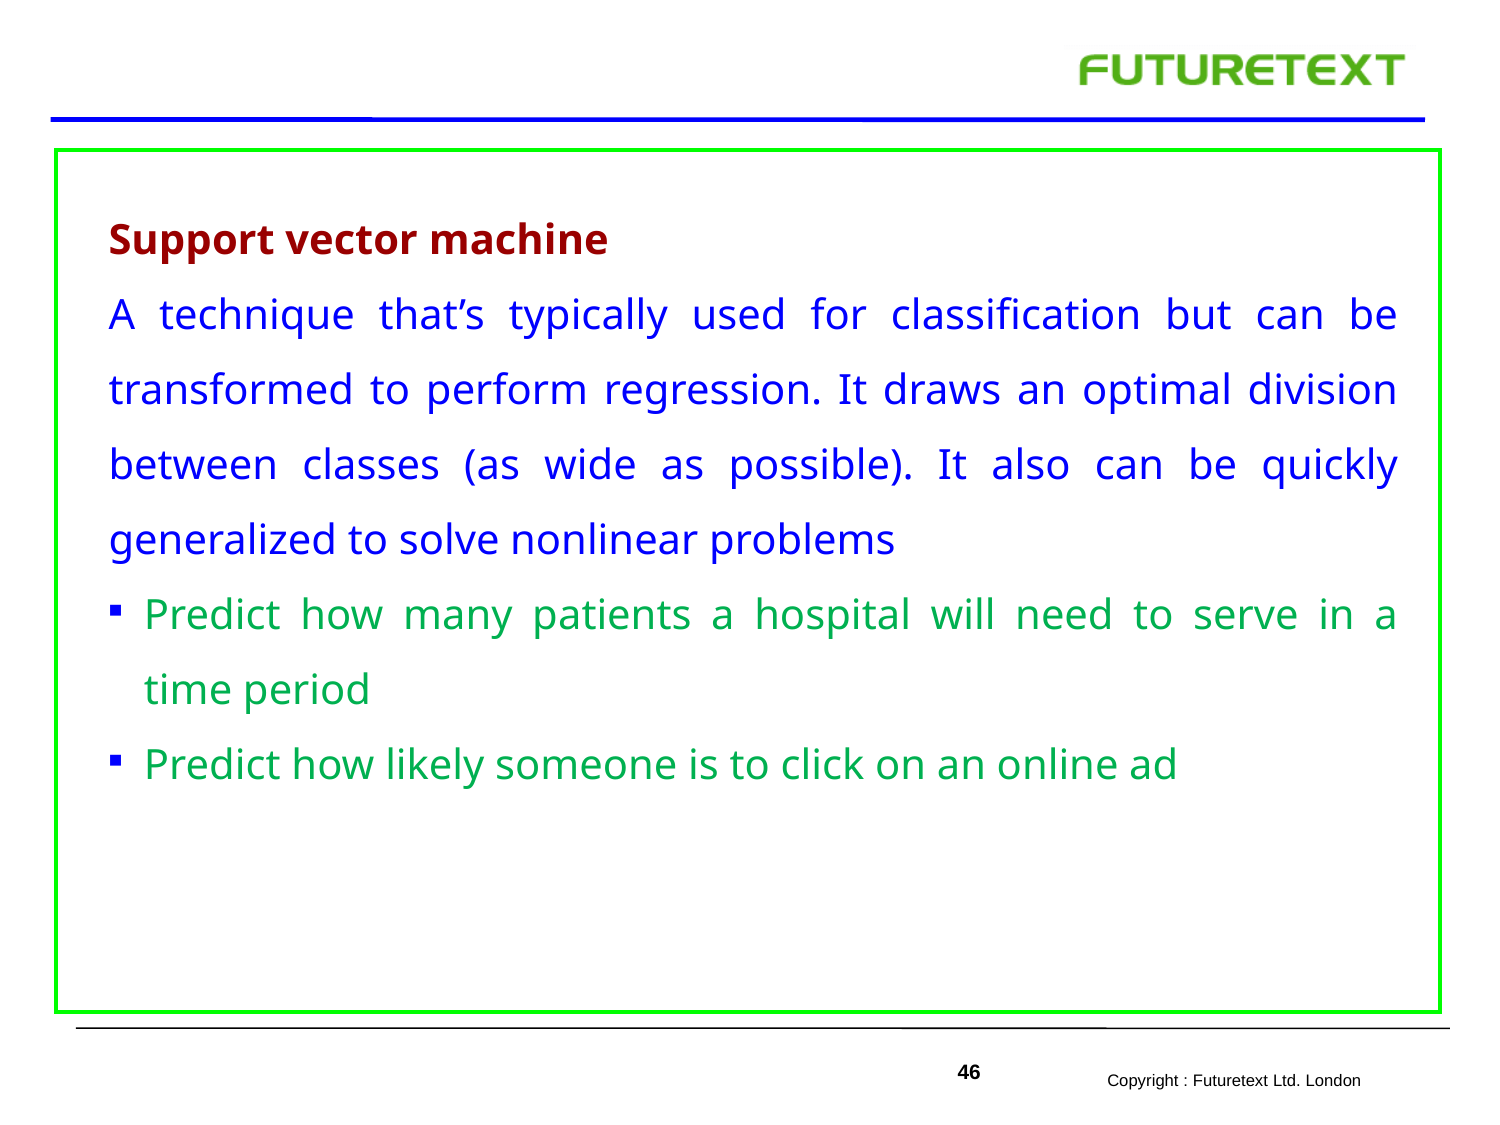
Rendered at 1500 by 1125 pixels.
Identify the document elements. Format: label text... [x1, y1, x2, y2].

text_box Support vector machine A technique that’s typically used for classification but can be transformed to perform regression. It draws an optimal division between classes (as wide as possible). It also can be quickly generalized to solve nonlinear problems Predict how many patients a hospital will need to serve in a time period Predict how likely someone is to click on an online ad [83, 180, 1414, 796]
picture [1064, 44, 1416, 98]
text_box 46 [891, 1051, 1048, 1101]
text_box [56, 149, 1441, 1012]
